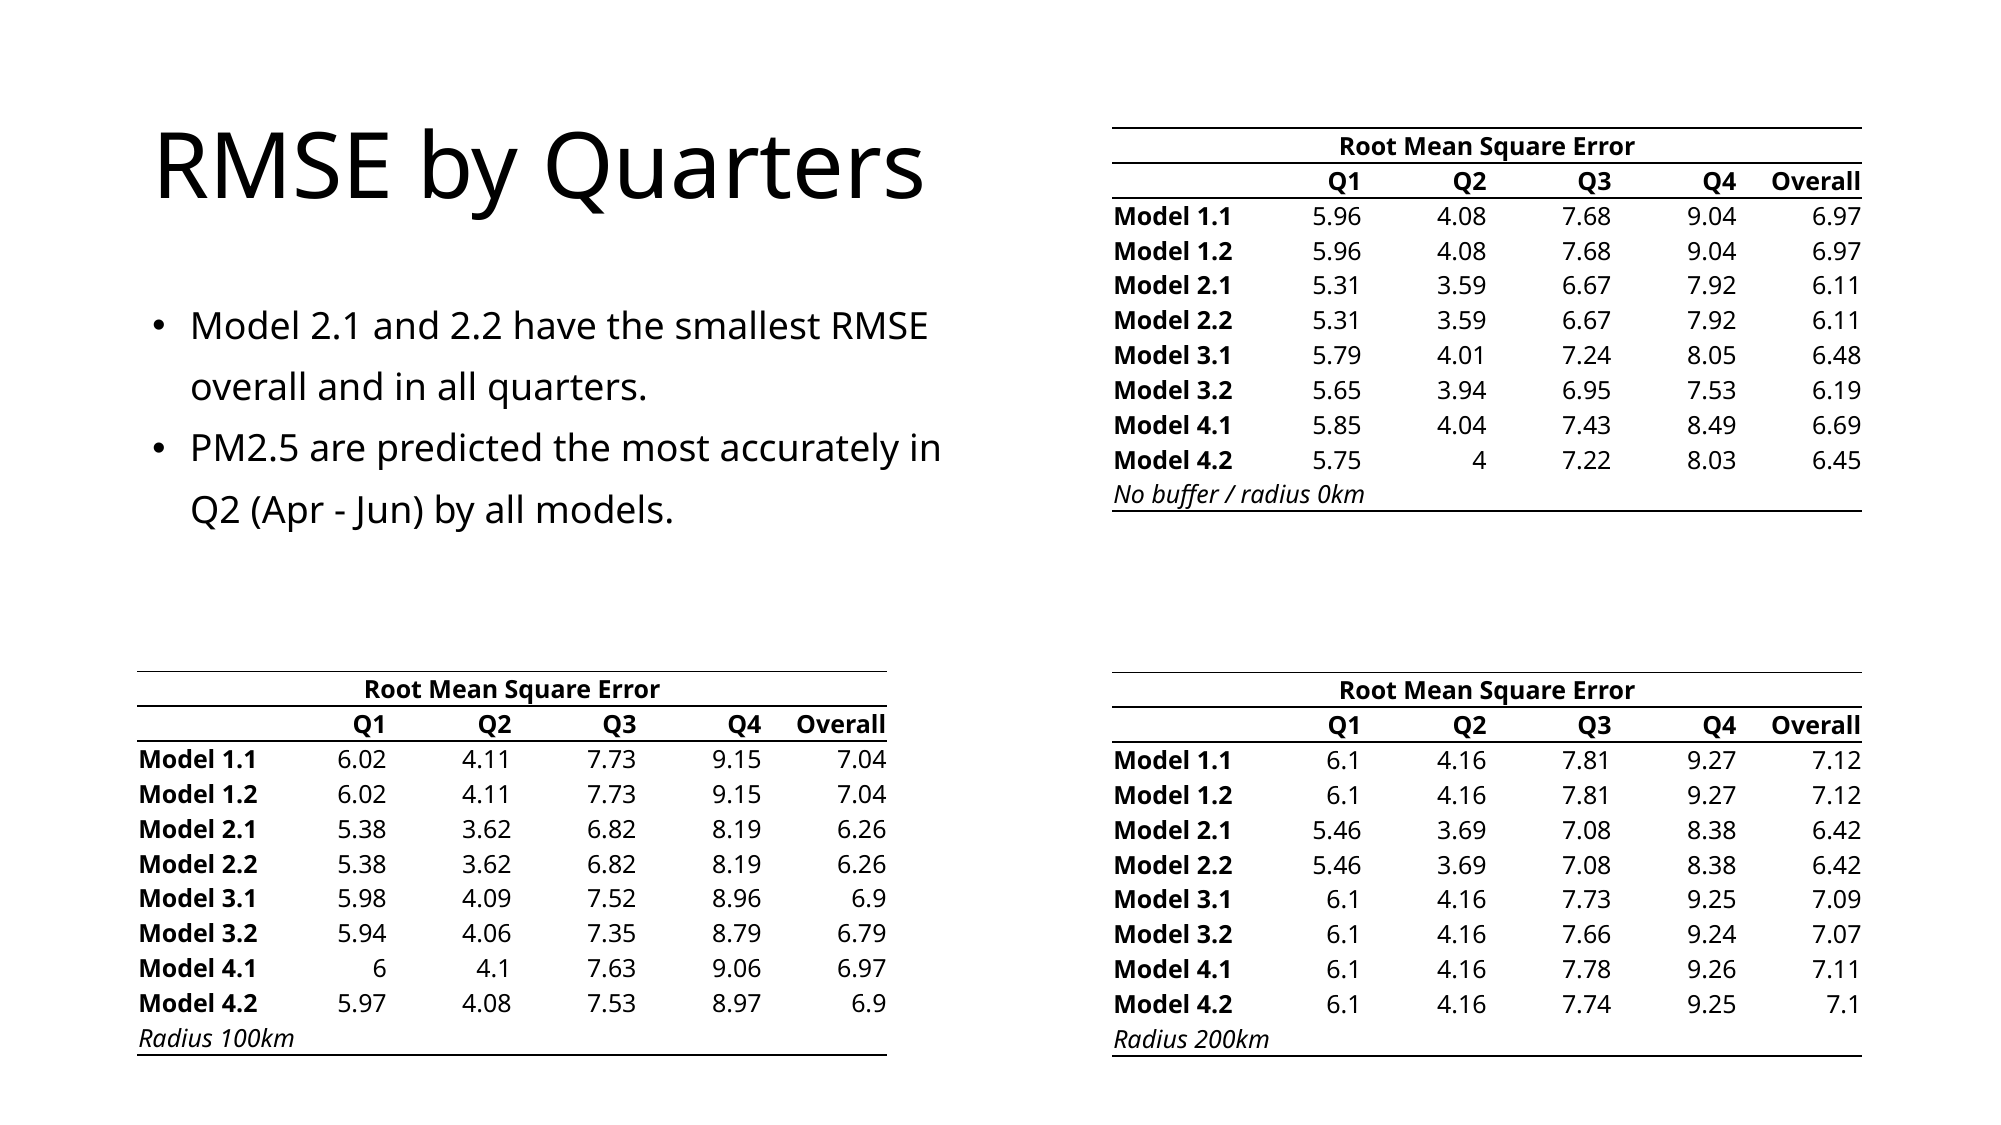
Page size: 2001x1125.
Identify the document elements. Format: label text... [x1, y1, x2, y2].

table_cell 7.92 [1612, 302, 1737, 337]
list Model 2.1 and 2.2 have the smallest RMSE overall and in all quarters. PM2.5 are predicted the most accurately in Q2 (Apr - Jun) by all models. [137, 299, 1863, 1014]
table_cell 5.38 [262, 811, 387, 846]
table_cell 6 [262, 950, 387, 985]
table_cell 7.68 [1487, 233, 1612, 267]
table_cell 6.67 [1487, 302, 1612, 337]
table_cell 7.12 [1737, 743, 1862, 777]
table_cell Q3 [1487, 164, 1612, 197]
table_cell 3.69 [1362, 847, 1487, 881]
table_cell 6.11 [1737, 267, 1862, 302]
table_cell 7.66 [1487, 916, 1612, 951]
table_cell 6.79 [762, 915, 887, 950]
table_cell 9.06 [637, 950, 762, 985]
table_cell 7.22 [1487, 442, 1612, 477]
table_header Root Mean Square Error [1112, 129, 1862, 162]
table_cell 8.05 [1612, 337, 1737, 372]
table_cell 4.09 [387, 880, 512, 915]
table_cell Model 4.2 [1112, 442, 1237, 477]
table_cell 6.97 [1737, 199, 1862, 233]
table_cell 4.16 [1362, 777, 1487, 812]
table_cell 7.24 [1487, 337, 1612, 372]
table_cell Model 1.1 [1112, 743, 1237, 777]
table_cell 6.1 [1237, 777, 1362, 812]
table_cell 4.16 [1362, 986, 1487, 1021]
table_cell 8.49 [1612, 407, 1737, 442]
table_cell 3.62 [387, 811, 512, 846]
table_cell [137, 707, 262, 740]
table_cell 9.25 [1612, 881, 1737, 916]
table_cell 6.97 [762, 950, 887, 985]
table_cell Q2 [1362, 708, 1487, 741]
table_cell 3.94 [1362, 372, 1487, 407]
table_cell 5.97 [262, 985, 387, 1020]
table_cell Model 2.2 [1112, 847, 1237, 881]
table_cell 6.26 [762, 811, 887, 846]
table_cell 6.1 [1237, 986, 1362, 1021]
table_cell 8.38 [1612, 812, 1737, 847]
table_cell 7.73 [1487, 881, 1612, 916]
table_cell 5.96 [1237, 199, 1362, 233]
table_cell 7.08 [1487, 847, 1612, 881]
table_cell Model 4.1 [1112, 407, 1237, 442]
table_cell Model 4.1 [1112, 951, 1237, 986]
table_cell 9.24 [1612, 916, 1737, 951]
table_cell 7.74 [1487, 986, 1612, 1021]
table_cell 5.75 [1237, 442, 1362, 477]
table_cell Q4 [1612, 708, 1737, 741]
table_cell 4.11 [387, 776, 512, 811]
table_cell 5.31 [1237, 267, 1362, 302]
table_cell Model 2.2 [1112, 302, 1237, 337]
table_cell 9.15 [637, 776, 762, 811]
table_cell Overall [1737, 164, 1862, 197]
table_cell Model 3.1 [1112, 881, 1237, 916]
table_cell Model 3.1 [1112, 337, 1237, 372]
table_cell [1112, 164, 1237, 197]
table_cell 6.69 [1737, 407, 1862, 442]
table_cell 4.1 [387, 950, 512, 985]
table_cell 6.48 [1737, 337, 1862, 372]
table_cell Model 2.1 [137, 811, 262, 846]
table_cell 8.03 [1612, 442, 1737, 477]
table_cell Model 2.1 [1112, 812, 1237, 847]
table_cell 7.09 [1737, 881, 1862, 916]
table_cell 4.08 [387, 985, 512, 1020]
table_cell 7.68 [1487, 199, 1612, 233]
table_cell Q2 [387, 707, 512, 740]
table_cell 6.82 [512, 811, 637, 846]
table_cell 3.59 [1362, 267, 1487, 302]
table_cell Model 3.2 [1112, 372, 1237, 407]
table_cell 4.16 [1362, 881, 1487, 916]
table_cell 7.53 [1612, 372, 1737, 407]
table_cell 6.02 [262, 776, 387, 811]
table_cell 3.62 [387, 846, 512, 880]
table_cell Model 1.1 [1112, 199, 1237, 233]
table_cell Model 3.1 [137, 880, 262, 915]
table_cell Radius 100km [137, 1020, 887, 1054]
table_cell 6.1 [1237, 743, 1362, 777]
table_cell 3.59 [1362, 302, 1487, 337]
table_cell Overall [1737, 708, 1862, 741]
table_cell 5.85 [1237, 407, 1362, 442]
table_cell 7.78 [1487, 951, 1612, 986]
table_cell 6.19 [1737, 372, 1862, 407]
table_cell 6.9 [762, 985, 887, 1020]
table_cell 7.52 [512, 880, 637, 915]
table_cell Model 1.1 [137, 742, 262, 776]
table_cell 5.46 [1237, 812, 1362, 847]
table_cell 3.69 [1362, 812, 1487, 847]
table_cell 9.15 [637, 742, 762, 776]
table_cell 5.38 [262, 846, 387, 880]
table_cell Q4 [637, 707, 762, 740]
table_cell Overall [762, 707, 887, 740]
table_cell 4.08 [1362, 199, 1487, 233]
table_cell 5.94 [262, 915, 387, 950]
table_cell 9.25 [1612, 986, 1737, 1021]
table_cell 6.45 [1737, 442, 1862, 477]
table_cell 6.97 [1737, 233, 1862, 267]
table_cell 7.81 [1487, 777, 1612, 812]
table_cell 6.42 [1737, 847, 1862, 881]
table_cell Radius 200km [1112, 1021, 1862, 1055]
table_cell 7.63 [512, 950, 637, 985]
table_cell 5.96 [1237, 233, 1362, 267]
table_cell Q3 [1487, 708, 1612, 741]
table_cell 8.97 [637, 985, 762, 1020]
table_cell 9.04 [1612, 199, 1737, 233]
table_cell 7.73 [512, 742, 637, 776]
table_cell 7.73 [512, 776, 637, 811]
table_cell 6.67 [1487, 267, 1612, 302]
table_cell 7.43 [1487, 407, 1612, 442]
table_cell 5.31 [1237, 302, 1362, 337]
table_cell 6.1 [1237, 916, 1362, 951]
table_cell 7.81 [1487, 743, 1612, 777]
table_cell 6.82 [512, 846, 637, 880]
table_cell 9.27 [1612, 743, 1737, 777]
table_cell 9.27 [1612, 777, 1737, 812]
table_cell 4.16 [1362, 916, 1487, 951]
table_cell 8.96 [637, 880, 762, 915]
table_cell 4.01 [1362, 337, 1487, 372]
table_cell 7.07 [1737, 916, 1862, 951]
table_cell Model 2.1 [1112, 267, 1237, 302]
table_cell 5.65 [1237, 372, 1362, 407]
table_cell Model 4.2 [137, 985, 262, 1020]
table_cell 5.46 [1237, 847, 1362, 881]
table_cell 8.79 [637, 915, 762, 950]
table_cell 4.04 [1362, 407, 1487, 442]
table_cell 6.02 [262, 742, 387, 776]
table_cell 5.98 [262, 880, 387, 915]
table_cell 6.1 [1237, 951, 1362, 986]
table_cell 8.38 [1612, 847, 1737, 881]
table_cell 6.95 [1487, 372, 1612, 407]
table_cell 4.08 [1362, 233, 1487, 267]
table_cell 7.53 [512, 985, 637, 1020]
table_cell 4.11 [387, 742, 512, 776]
table_cell 7.1 [1737, 986, 1862, 1021]
table_cell 9.26 [1612, 951, 1737, 986]
table_cell Q4 [1612, 164, 1737, 197]
table_cell Model 3.2 [137, 915, 262, 950]
table_cell 7.12 [1737, 777, 1862, 812]
table_cell Model 1.2 [1112, 233, 1237, 267]
table_cell 7.04 [762, 776, 887, 811]
table_cell Model 1.2 [137, 776, 262, 811]
table_cell Model 1.2 [1112, 777, 1237, 812]
table_cell 9.04 [1612, 233, 1737, 267]
table_cell Q1 [1237, 708, 1362, 741]
table_cell Q1 [1237, 164, 1362, 197]
table_cell 7.08 [1487, 812, 1612, 847]
table_cell Model 4.2 [1112, 986, 1237, 1021]
table_cell Model 2.2 [137, 846, 262, 880]
title RMSE by Quarters [137, 59, 1863, 278]
table_cell 5.79 [1237, 337, 1362, 372]
table_cell Q3 [512, 707, 637, 740]
table_cell 4.16 [1362, 743, 1487, 777]
table_cell 7.92 [1612, 267, 1737, 302]
table_cell 6.1 [1237, 881, 1362, 916]
table_cell 4.06 [387, 915, 512, 950]
table_header Root Mean Square Error [137, 672, 887, 705]
table_cell 7.04 [762, 742, 887, 776]
table_cell Model 3.2 [1112, 916, 1237, 951]
table_cell 6.26 [762, 846, 887, 880]
table_cell 6.42 [1737, 812, 1862, 847]
table_cell [1112, 708, 1237, 741]
table_cell 7.11 [1737, 951, 1862, 986]
table_cell 7.35 [512, 915, 637, 950]
table_header Root Mean Square Error [1112, 673, 1862, 706]
table_cell 8.19 [637, 811, 762, 846]
table_cell Q1 [262, 707, 387, 740]
table_cell 4 [1362, 442, 1487, 477]
table_cell 6.11 [1737, 302, 1862, 337]
table_cell 8.19 [637, 846, 762, 880]
table_cell Q2 [1362, 164, 1487, 197]
table_cell 6.9 [762, 880, 887, 915]
table_cell Model 4.1 [137, 950, 262, 985]
table_cell No buffer / radius 0km [1112, 477, 1862, 510]
table_cell 4.16 [1362, 951, 1487, 986]
